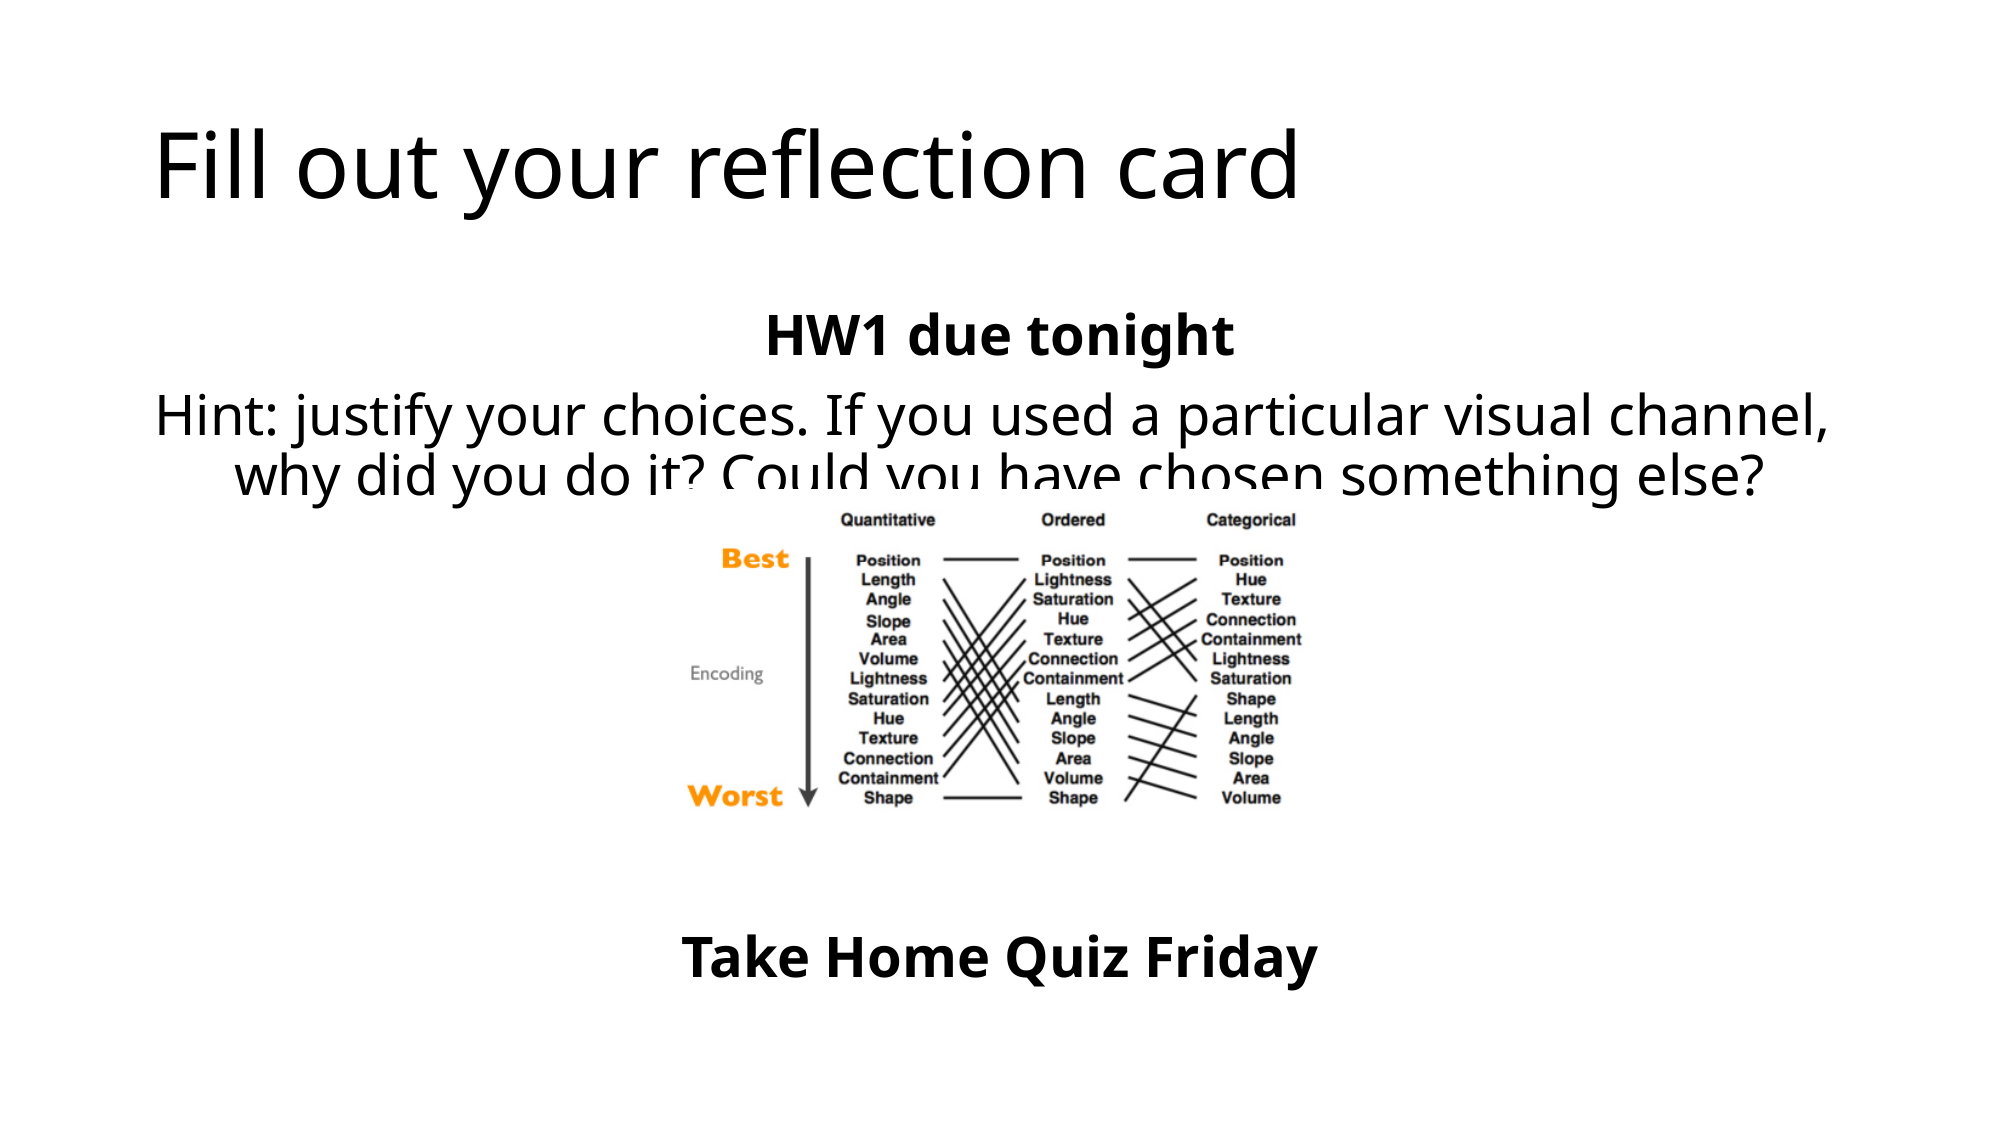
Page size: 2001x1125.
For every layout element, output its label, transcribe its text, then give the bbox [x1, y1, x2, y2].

list HW1 due tonight Hint: justify your choices. If you used a particular visual channel, why did you do it? Could you have chosen something else? Take Home Quiz Friday [137, 299, 1863, 1014]
picture [659, 489, 1341, 838]
title Fill out your reflection card [137, 59, 1863, 278]
